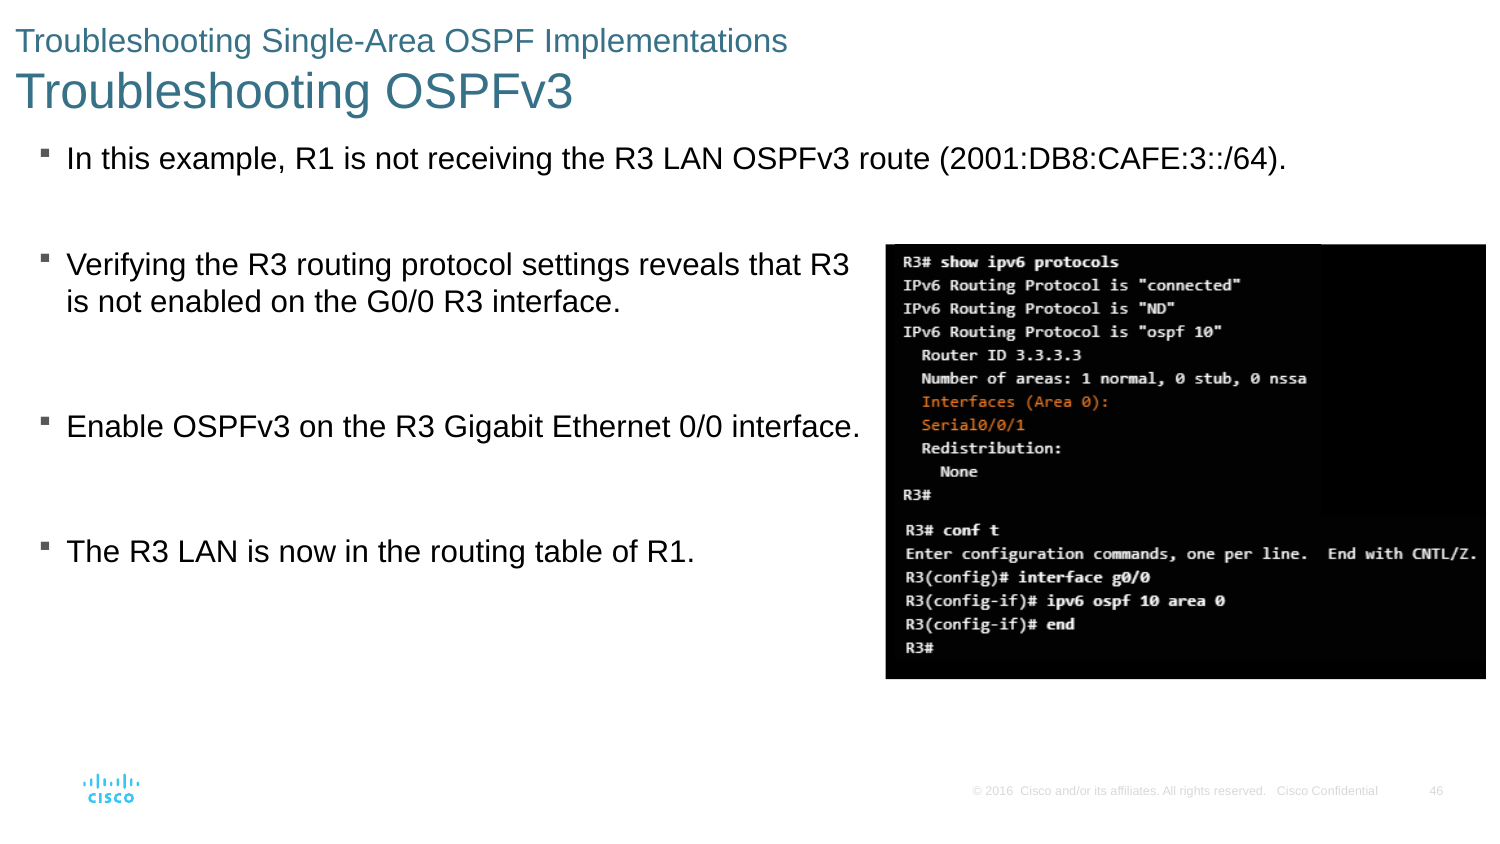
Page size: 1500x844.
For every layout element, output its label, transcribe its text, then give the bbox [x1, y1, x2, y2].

text_box Verifying the R3 routing protocol settings reveals that R3 is not enabled on the G0/0 R3 interface. Enable OSPFv3 on the R3 Gigabit Ethernet 0/0 interface. The R3 LAN is now in the routing table of R1. [23, 236, 905, 718]
title Troubleshooting Single-Area OSPF Implementations Troubleshooting OSPFv3 [0, 6, 1500, 131]
list In this example, R1 is not receiving the R3 LAN OSPFv3 route (2001:DB8:CAFE:3::/64). [23, 131, 1476, 515]
list In this example, R1 is not receiving the R3 LAN OSPFv3 route (2001:DB8:CAFE:3::/64). [23, 669, 1476, 813]
text_box [1476, 242, 1488, 517]
picture [895, 244, 1487, 661]
text_box [1476, 667, 1488, 681]
